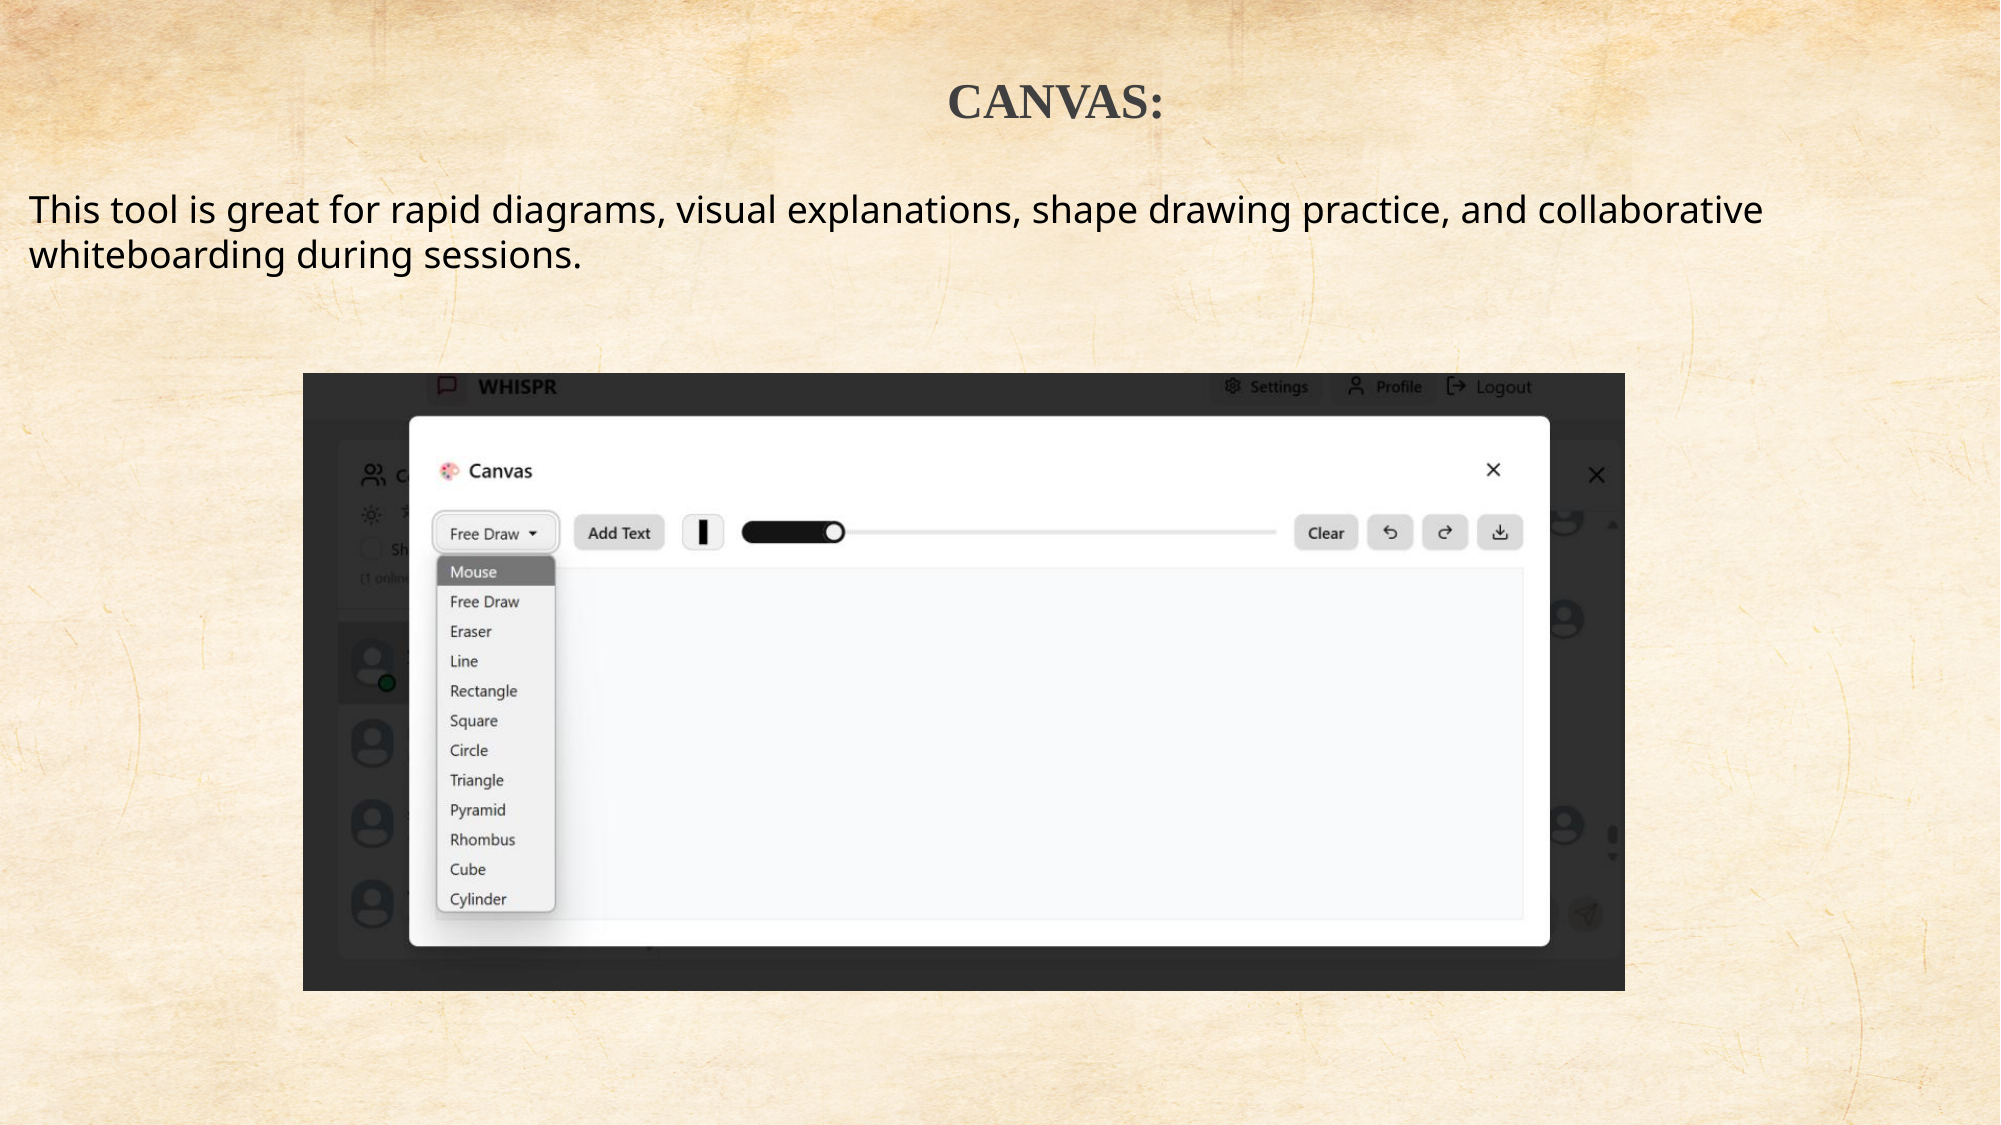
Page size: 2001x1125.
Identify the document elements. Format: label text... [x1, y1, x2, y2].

text_box CANVAS: [521, 1, 1591, 178]
picture [0, 0, 2000, 1125]
text_box This tool is great for rapid diagrams, visual explanations, shape drawing practice, and collaborative whiteboarding during sessions. [14, 178, 2000, 284]
